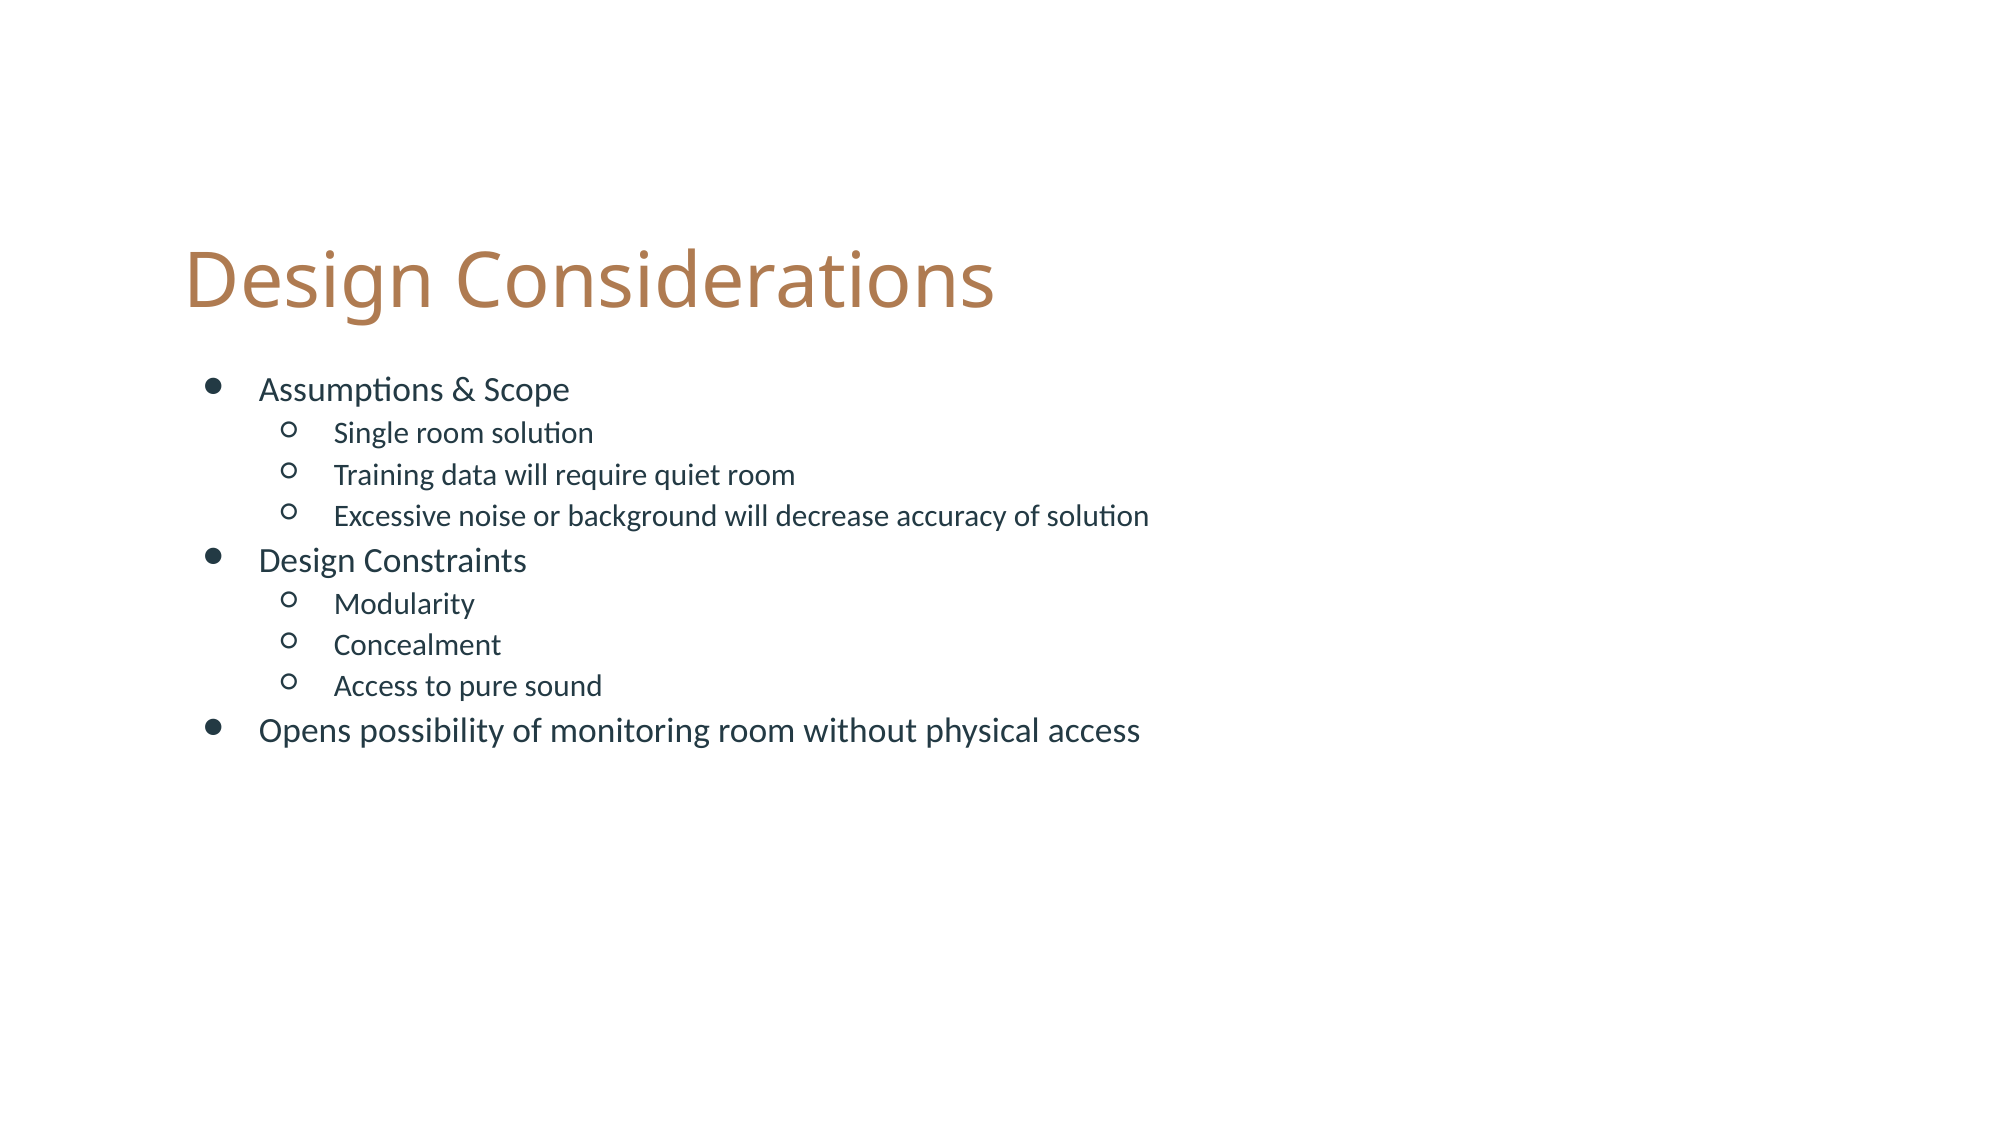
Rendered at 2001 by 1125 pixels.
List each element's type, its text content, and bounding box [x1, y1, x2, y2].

list Assumptions & Scope Single room solution Training data will require quiet room Excessive noise or background will decrease accuracy of solution Design Constraints Modularity Concealment Access to pure sound Opens possibility of monitoring room without physical access [168, 354, 1832, 1006]
title Design Considerations [168, 118, 1832, 331]
